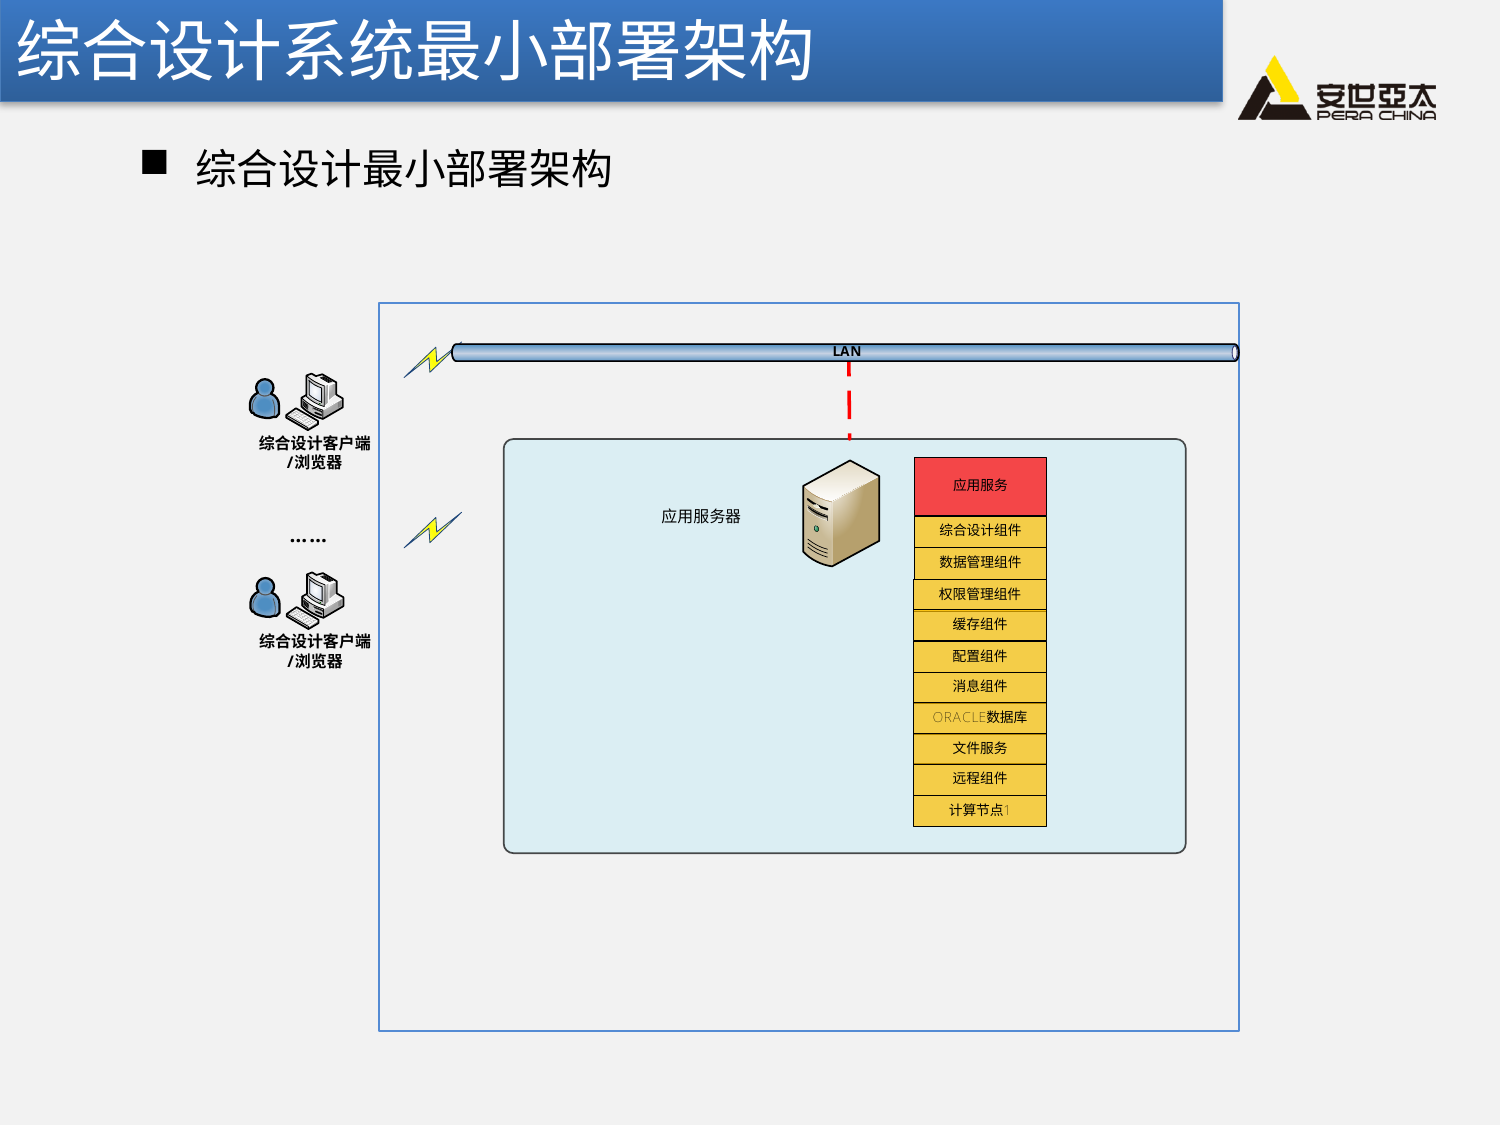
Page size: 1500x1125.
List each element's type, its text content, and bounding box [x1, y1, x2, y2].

text_box 综合设计系统最小部署架构 [0, 0, 1223, 102]
list 综合设计最小部署架构 [123, 125, 1400, 982]
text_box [230, 254, 1252, 1087]
picture [1237, 54, 1436, 120]
